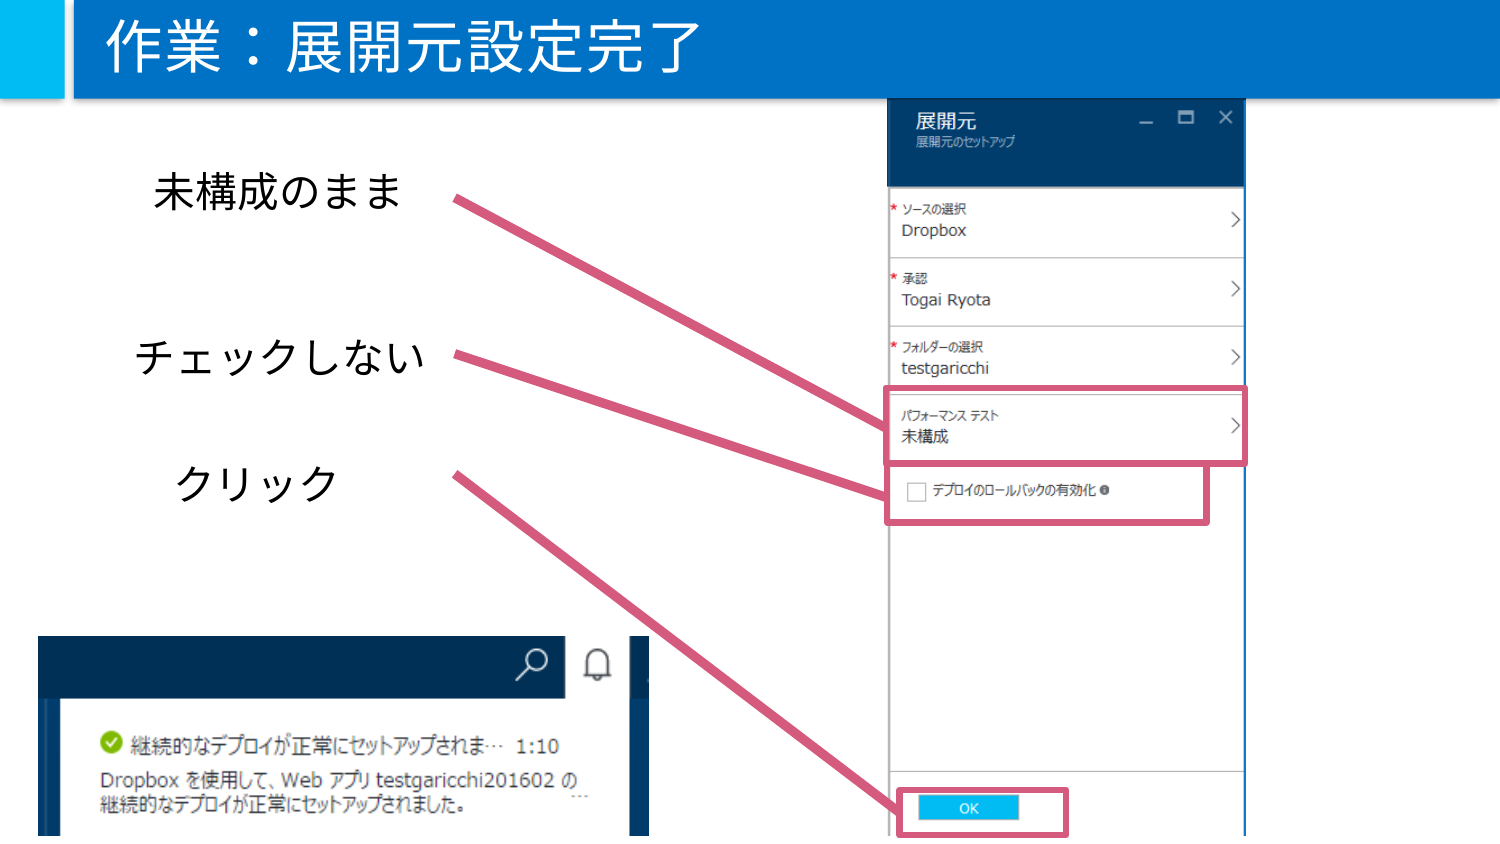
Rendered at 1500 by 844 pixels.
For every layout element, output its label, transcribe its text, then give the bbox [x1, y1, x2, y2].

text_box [454, 436, 888, 473]
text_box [454, 473, 900, 813]
text_box クリック [158, 451, 449, 517]
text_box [454, 197, 888, 429]
picture [38, 636, 649, 836]
picture [886, 98, 1246, 836]
text_box チェックしない [118, 324, 449, 390]
title 作業：展開元設定完了 [74, 0, 1500, 99]
text_box 未構成のまま [139, 157, 476, 223]
